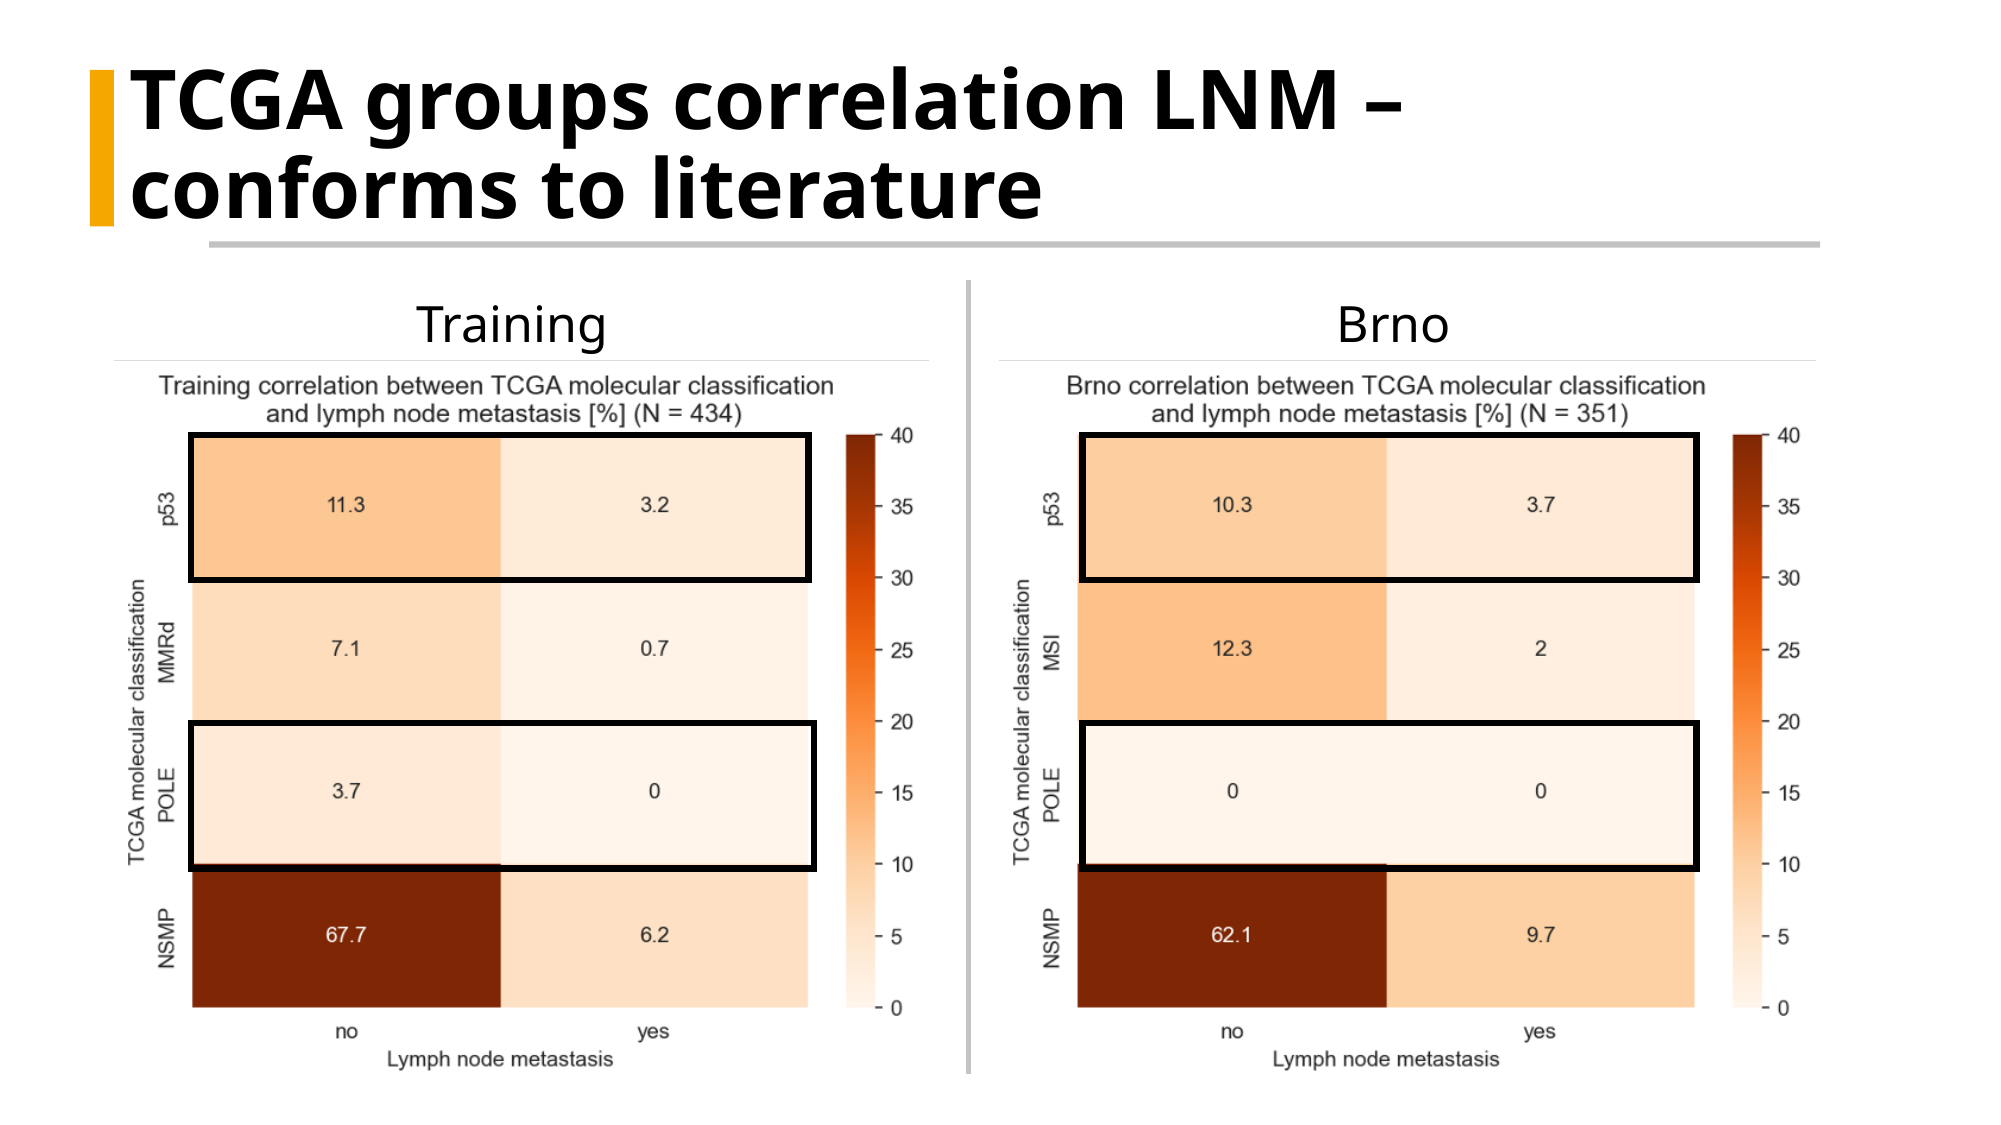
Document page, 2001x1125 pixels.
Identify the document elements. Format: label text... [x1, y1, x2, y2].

picture [114, 359, 929, 1086]
text_box Brno [1151, 284, 1637, 359]
title TCGA groups correlation LNM – conforms to literature [114, 51, 1974, 245]
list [999, 359, 1816, 1086]
text_box Training [269, 284, 755, 359]
